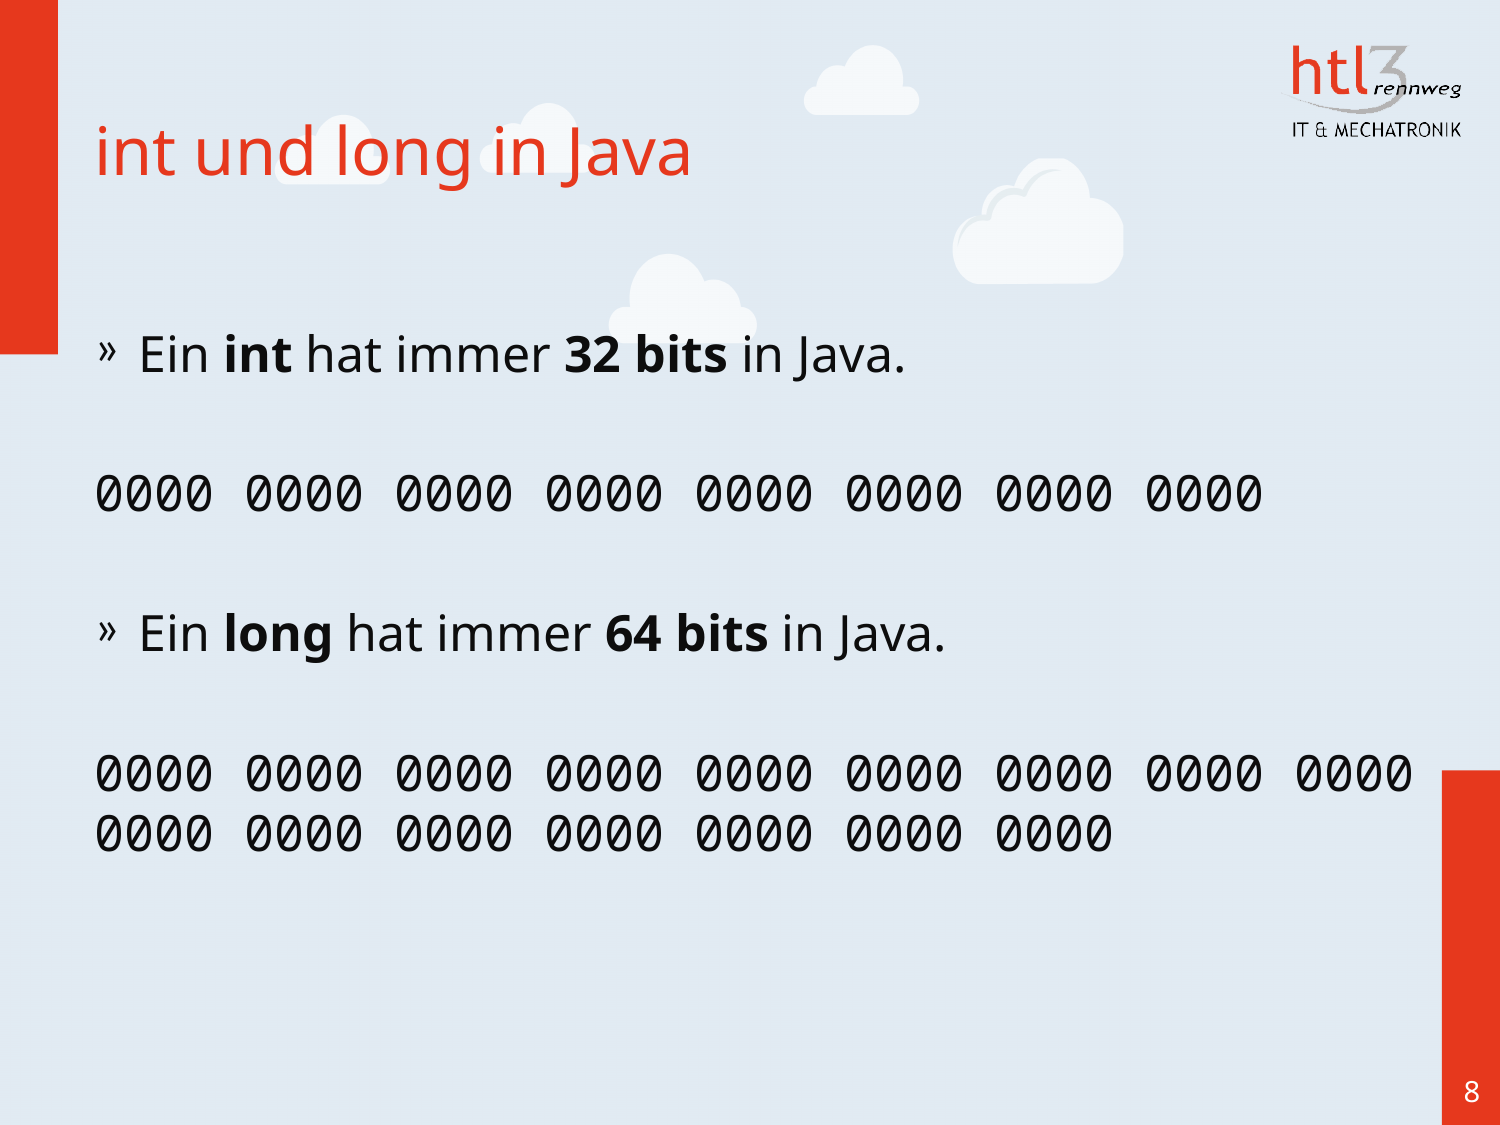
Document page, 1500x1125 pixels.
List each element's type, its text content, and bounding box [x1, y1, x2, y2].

picture [0, 0, 1500, 1125]
list Ein int hat immer 32 bits in Java. 0000 0000 0000 0000 0000 0000 0000 0000 Ein long hat immer 64 bits in Java. 0000 0000 0000 0000 0000 0000 0000 0000 0000 0000 0000 0000 0000 0000 0000 0000 [79, 314, 1459, 1034]
title int und long in Java [79, 101, 1282, 197]
